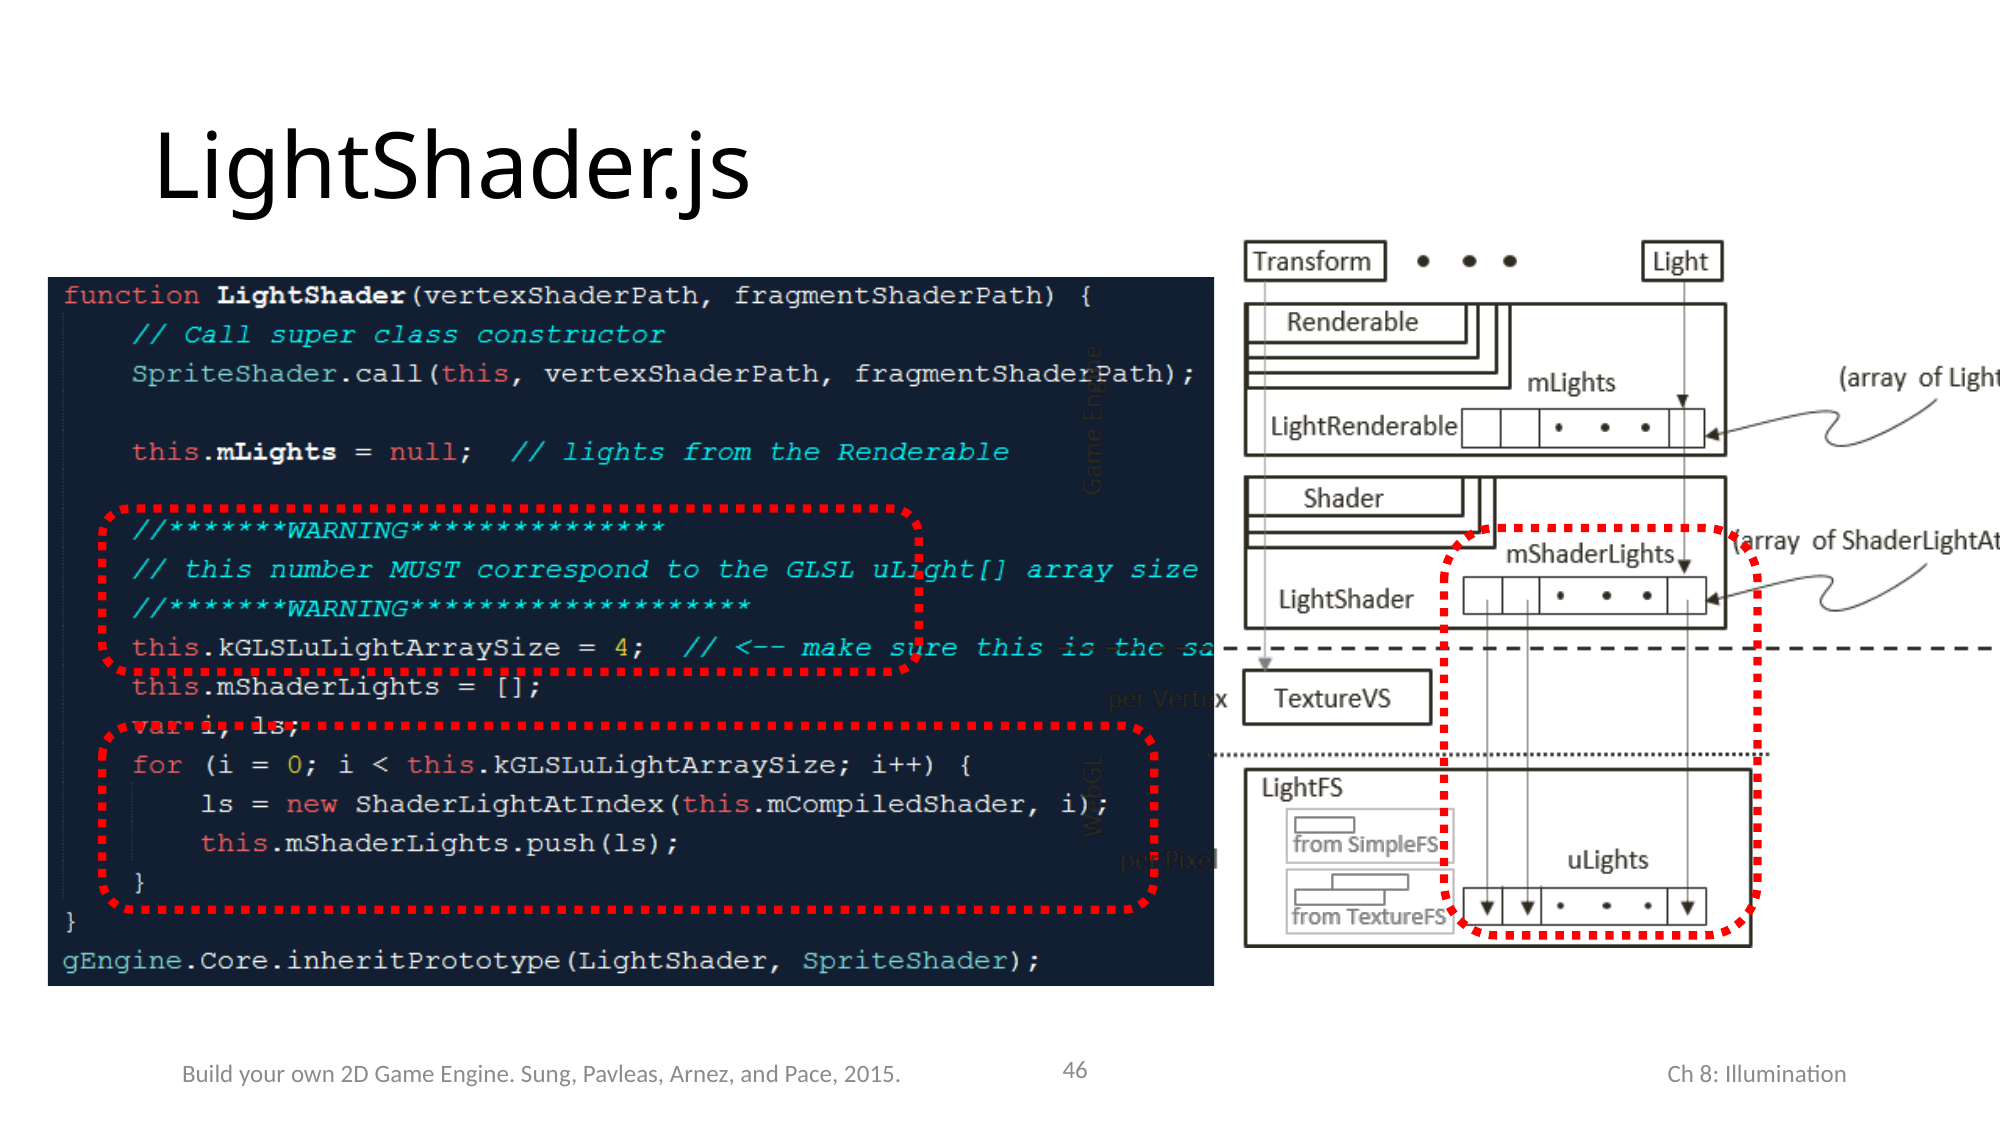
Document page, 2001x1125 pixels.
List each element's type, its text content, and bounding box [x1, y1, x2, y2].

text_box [1059, 232, 2000, 948]
picture [47, 277, 1215, 986]
title LightShader.js [137, 59, 1863, 277]
